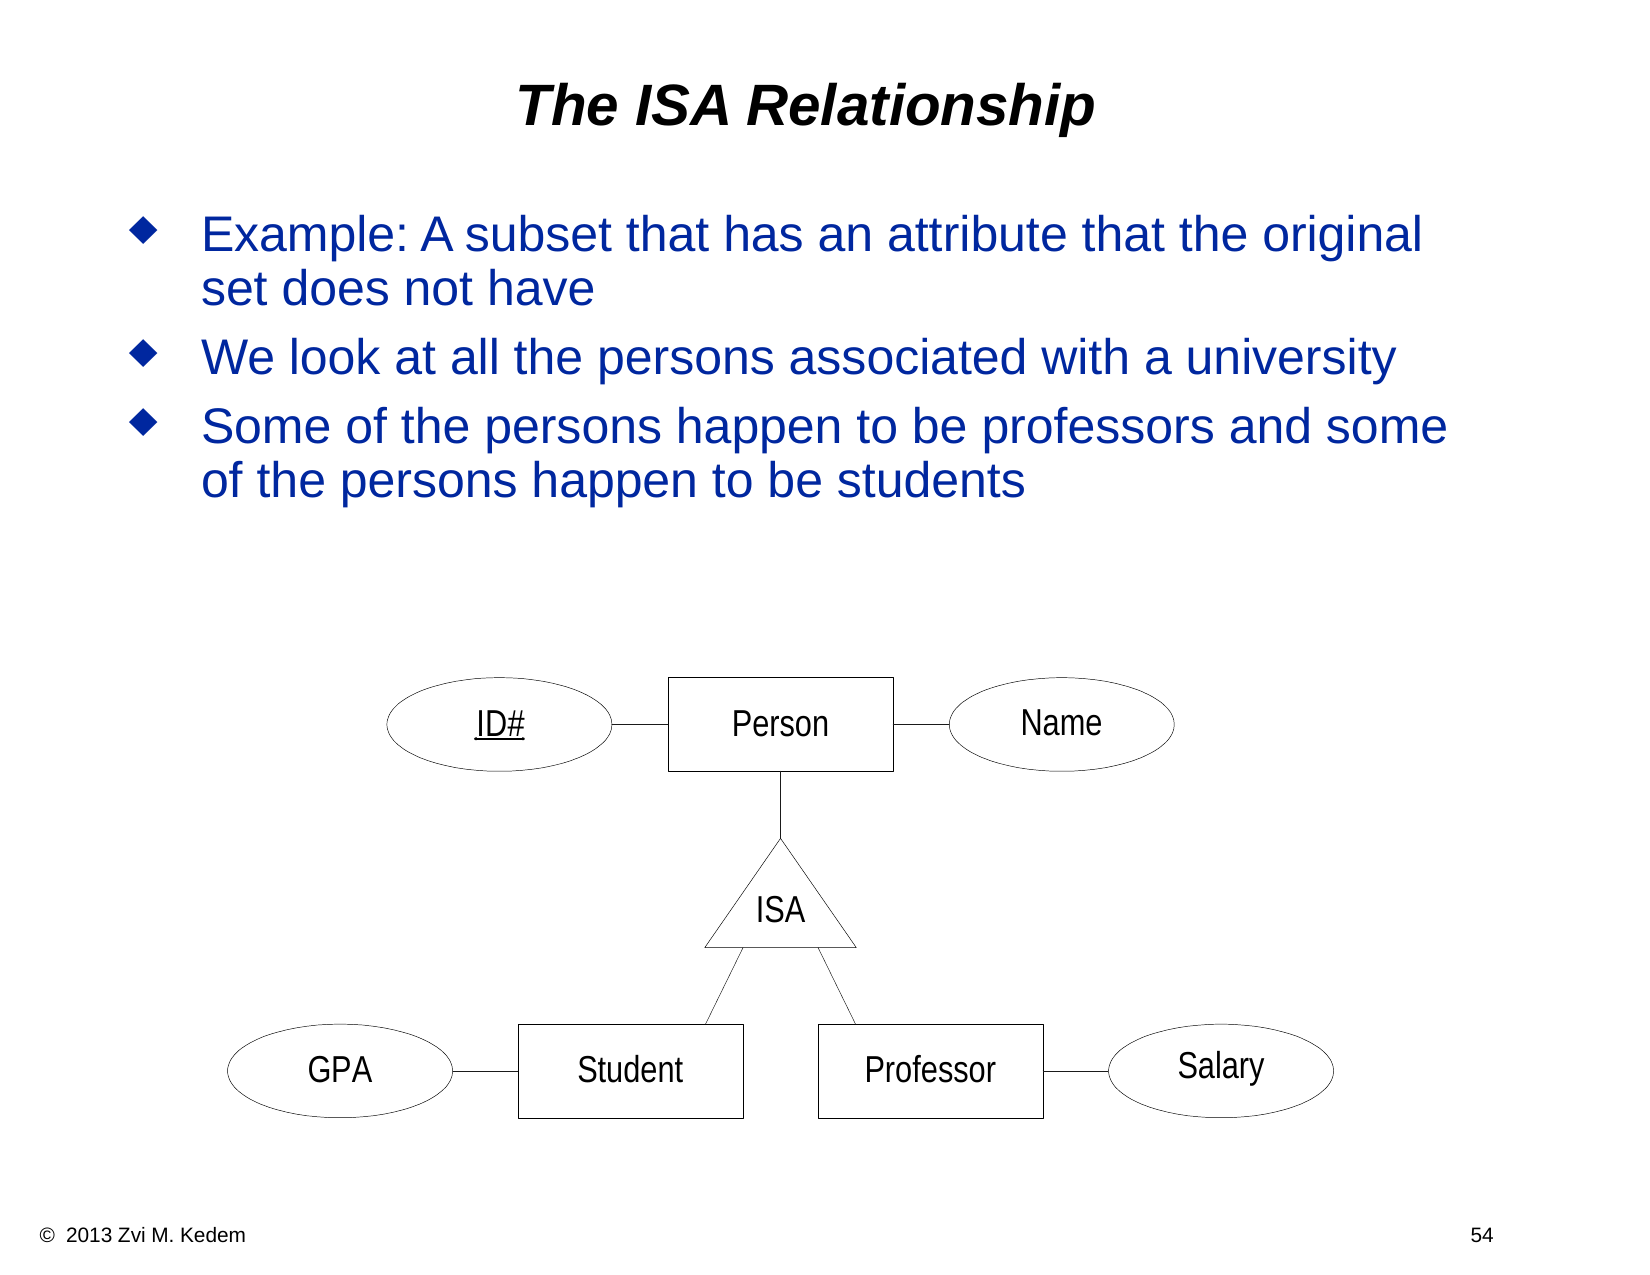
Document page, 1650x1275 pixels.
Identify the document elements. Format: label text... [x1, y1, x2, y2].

title The ISA Relationship [111, 36, 1501, 176]
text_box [224, 674, 1337, 1121]
list Example: A subset that has an attribute that the original set does not have We look at all the persons associated with a university Some of the persons happen to be professors and some of the persons happen to be students [111, 199, 1513, 1201]
